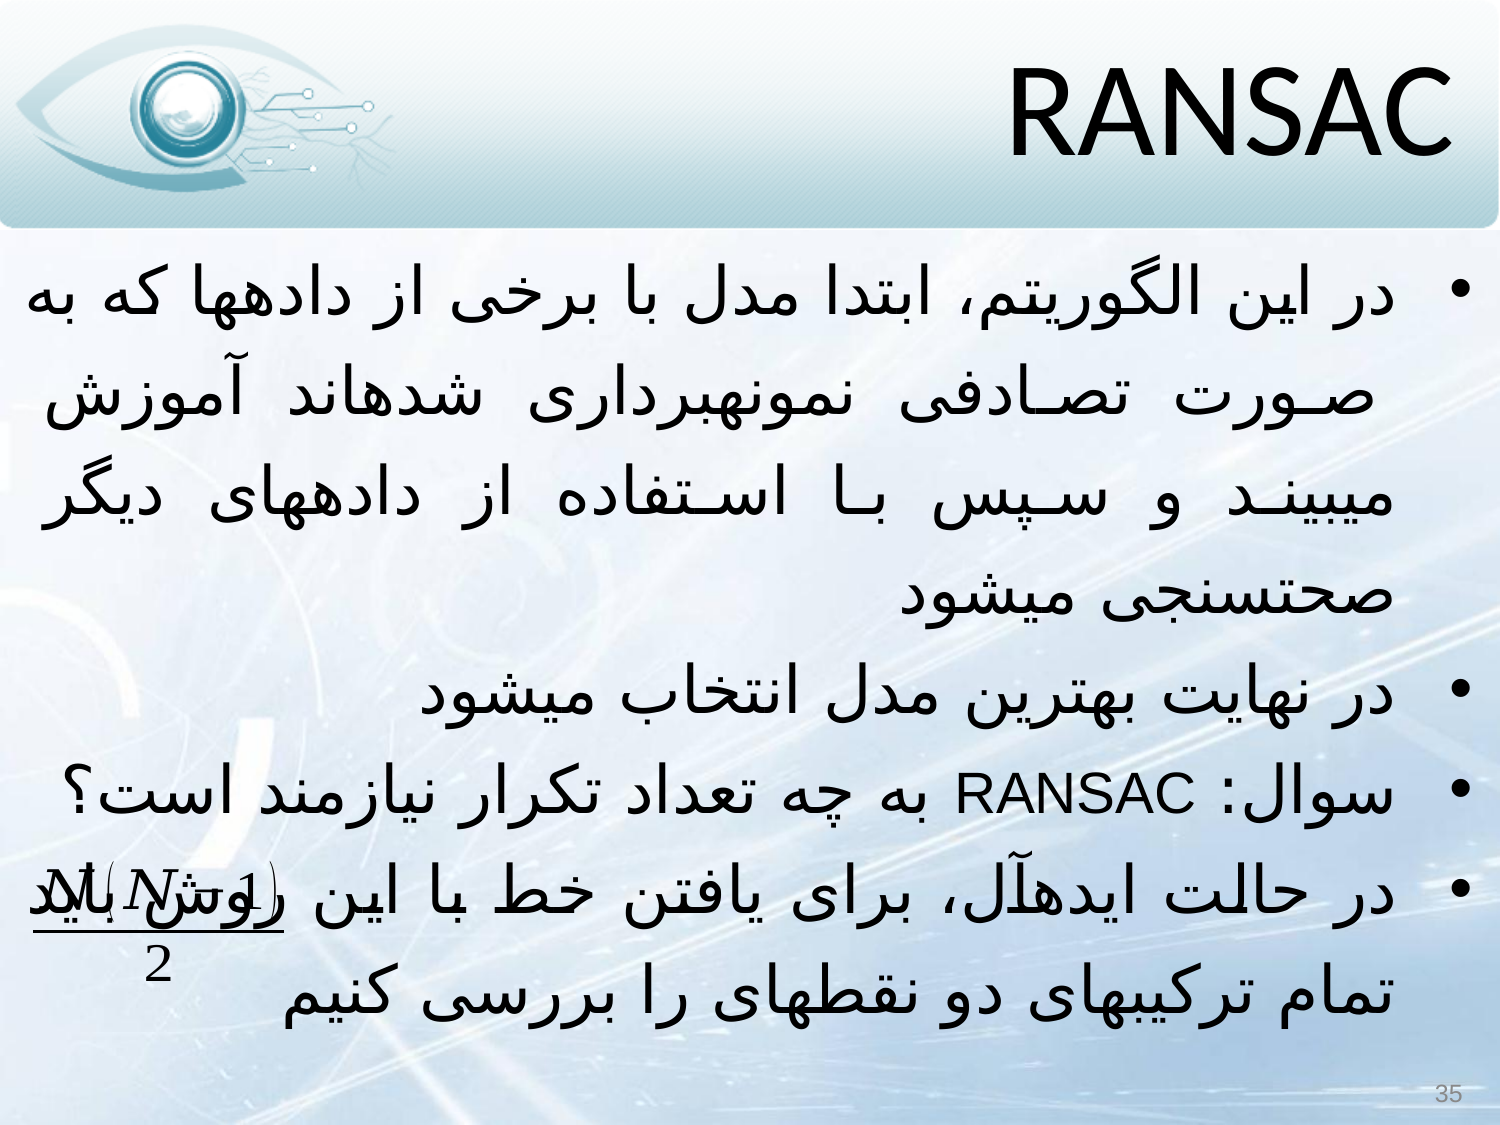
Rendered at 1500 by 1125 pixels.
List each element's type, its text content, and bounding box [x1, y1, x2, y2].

title RANSAC [0, 7, 1500, 195]
text_box در این الگوریتم، ابتدا مدل با برخی از داده‏ها که به صورت تصادفی نمونه‏برداری شده‏اند آموزش می‏بیند و سپس با استفاده از داده‏های دیگر صحت‏سنجی می‏شود در نهایت بهترین مدل انتخاب می‏شود سوال: RANSAC به چه تعداد تکرار نیازمند است؟ در حالت ایده‏آل، برای یافتن خط با این روش باید تمام ترکیب‏های دو نقطه‏ای را بررسی کنیم [9, 220, 1488, 1035]
slide_number 35 [1127, 1062, 1478, 1123]
picture [0, 230, 1500, 1125]
